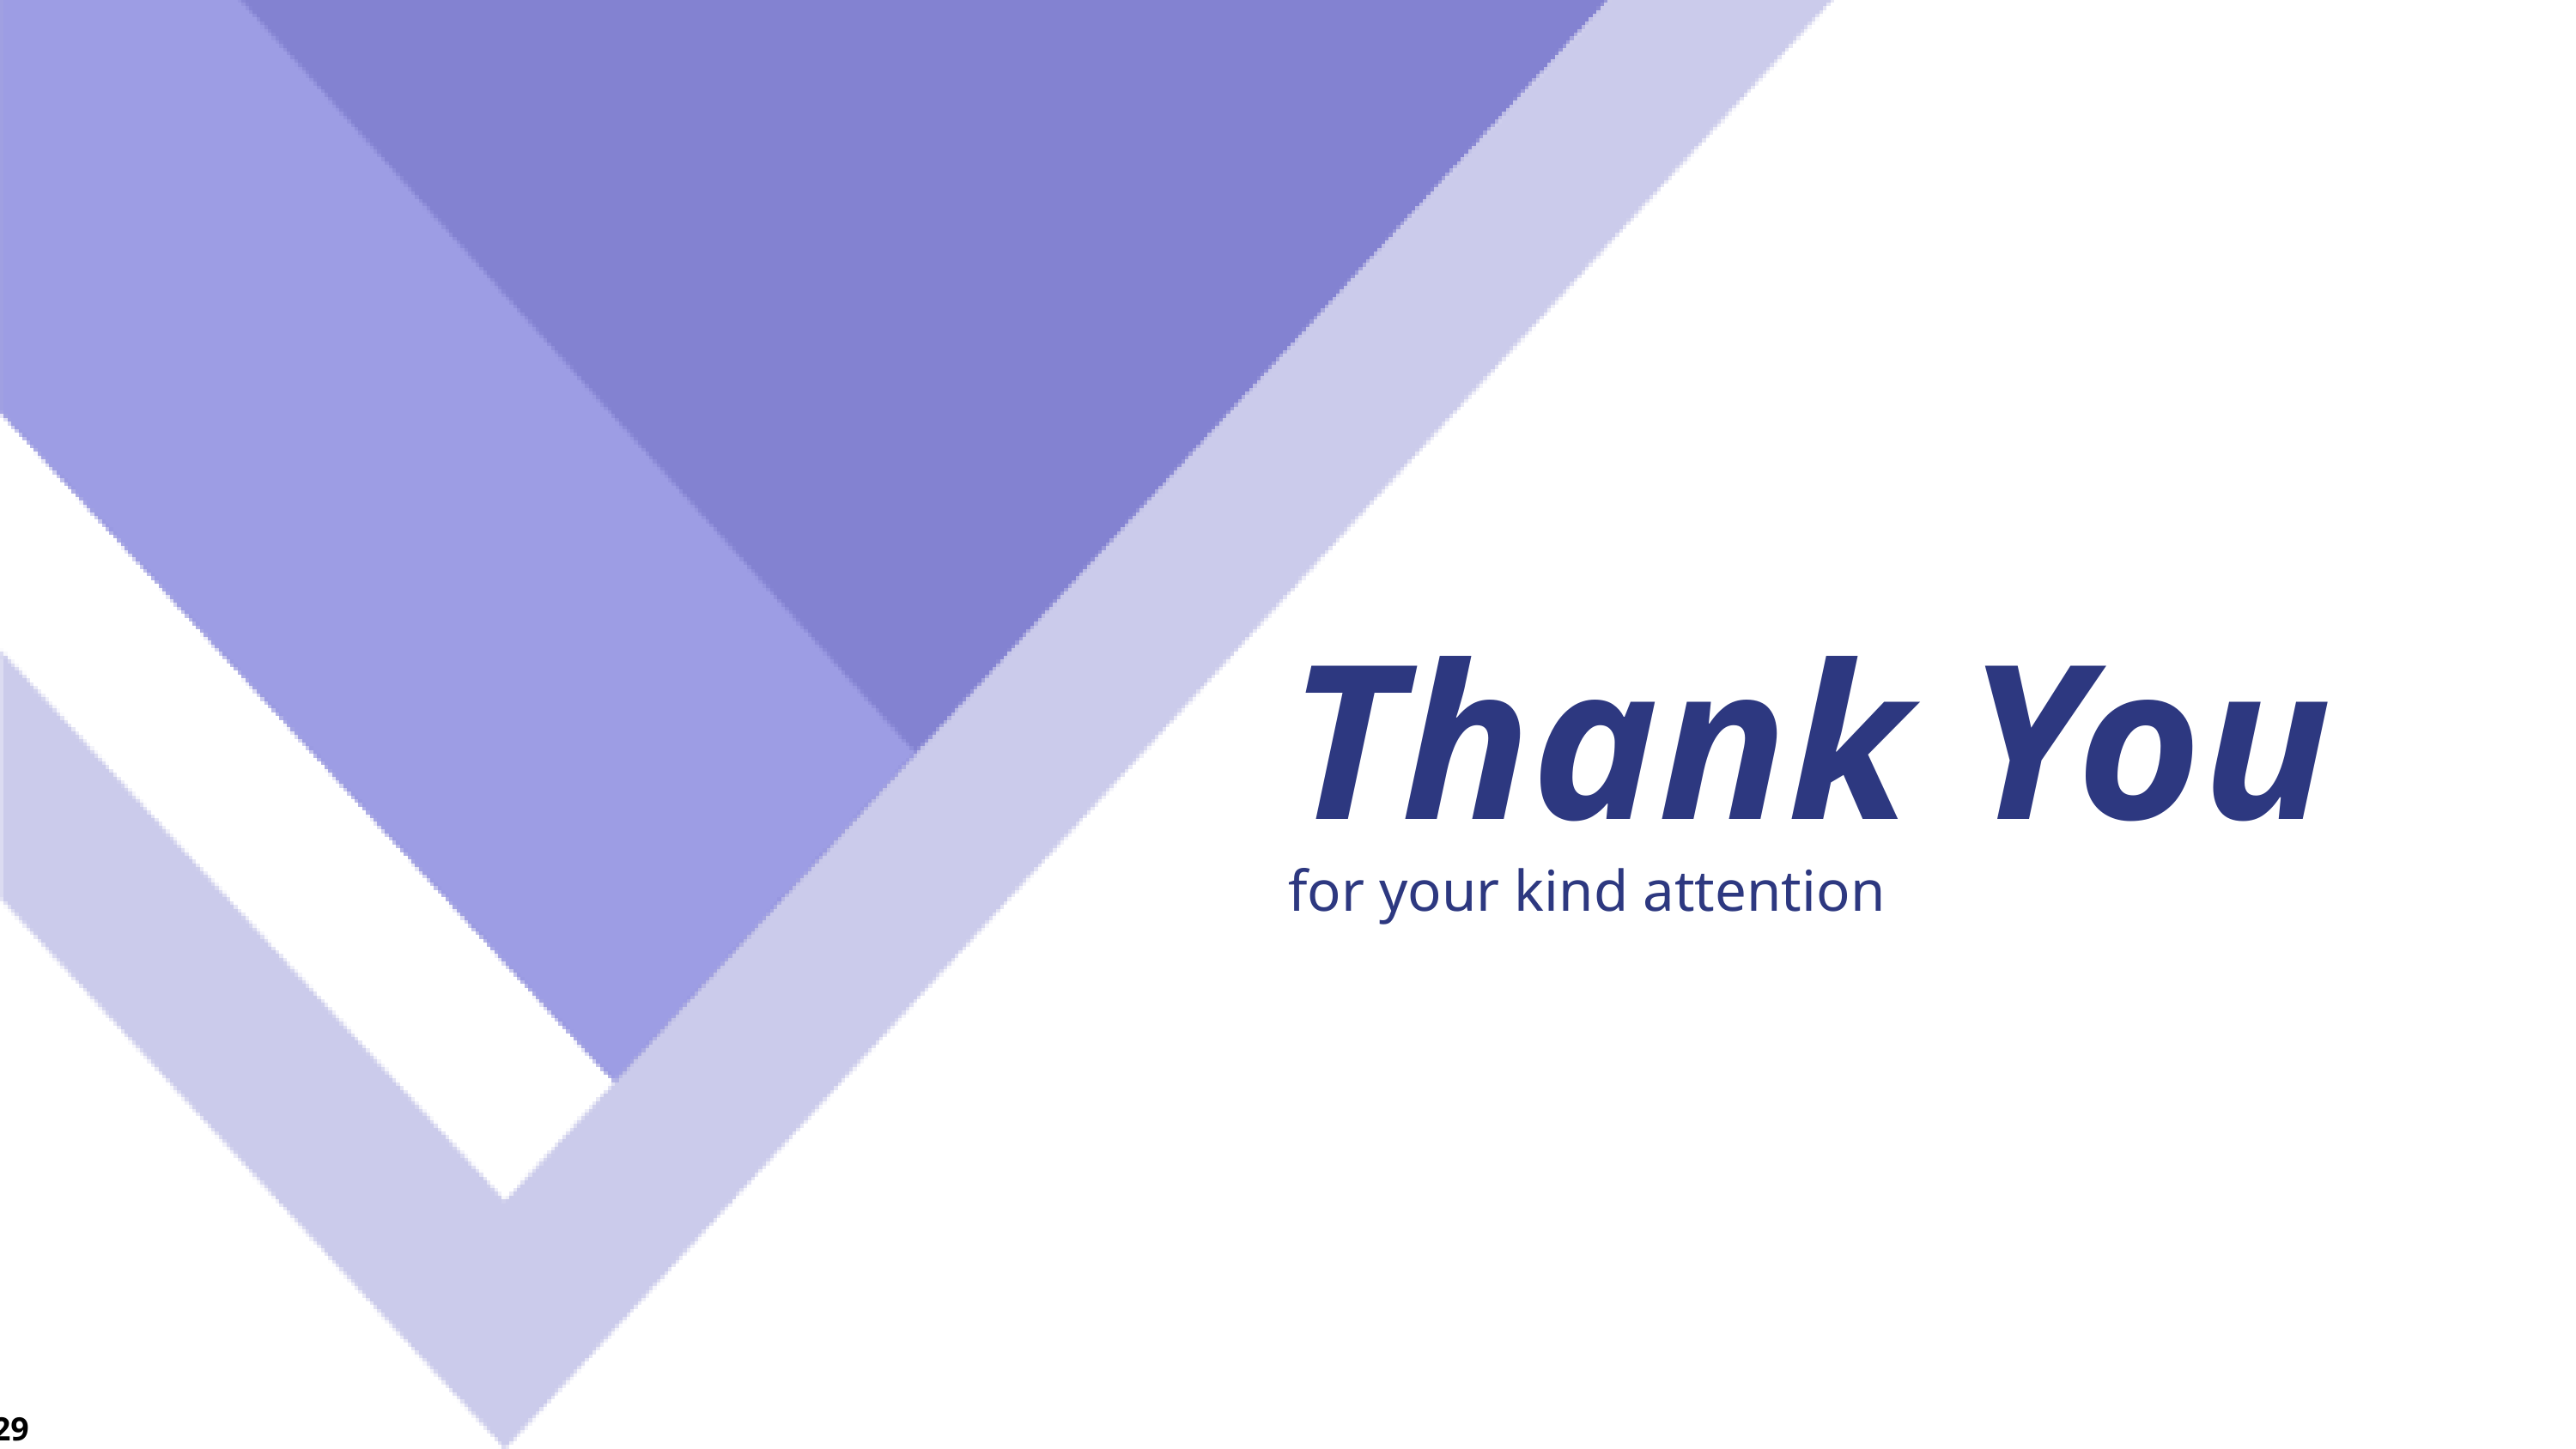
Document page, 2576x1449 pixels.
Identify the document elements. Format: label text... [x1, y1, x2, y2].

text_box for your kind attention [1288, 843, 2432, 923]
text_box 29 [0, 1402, 29, 1447]
text_box Thank You [1288, 561, 2432, 843]
text_box [0, 0, 1838, 1449]
